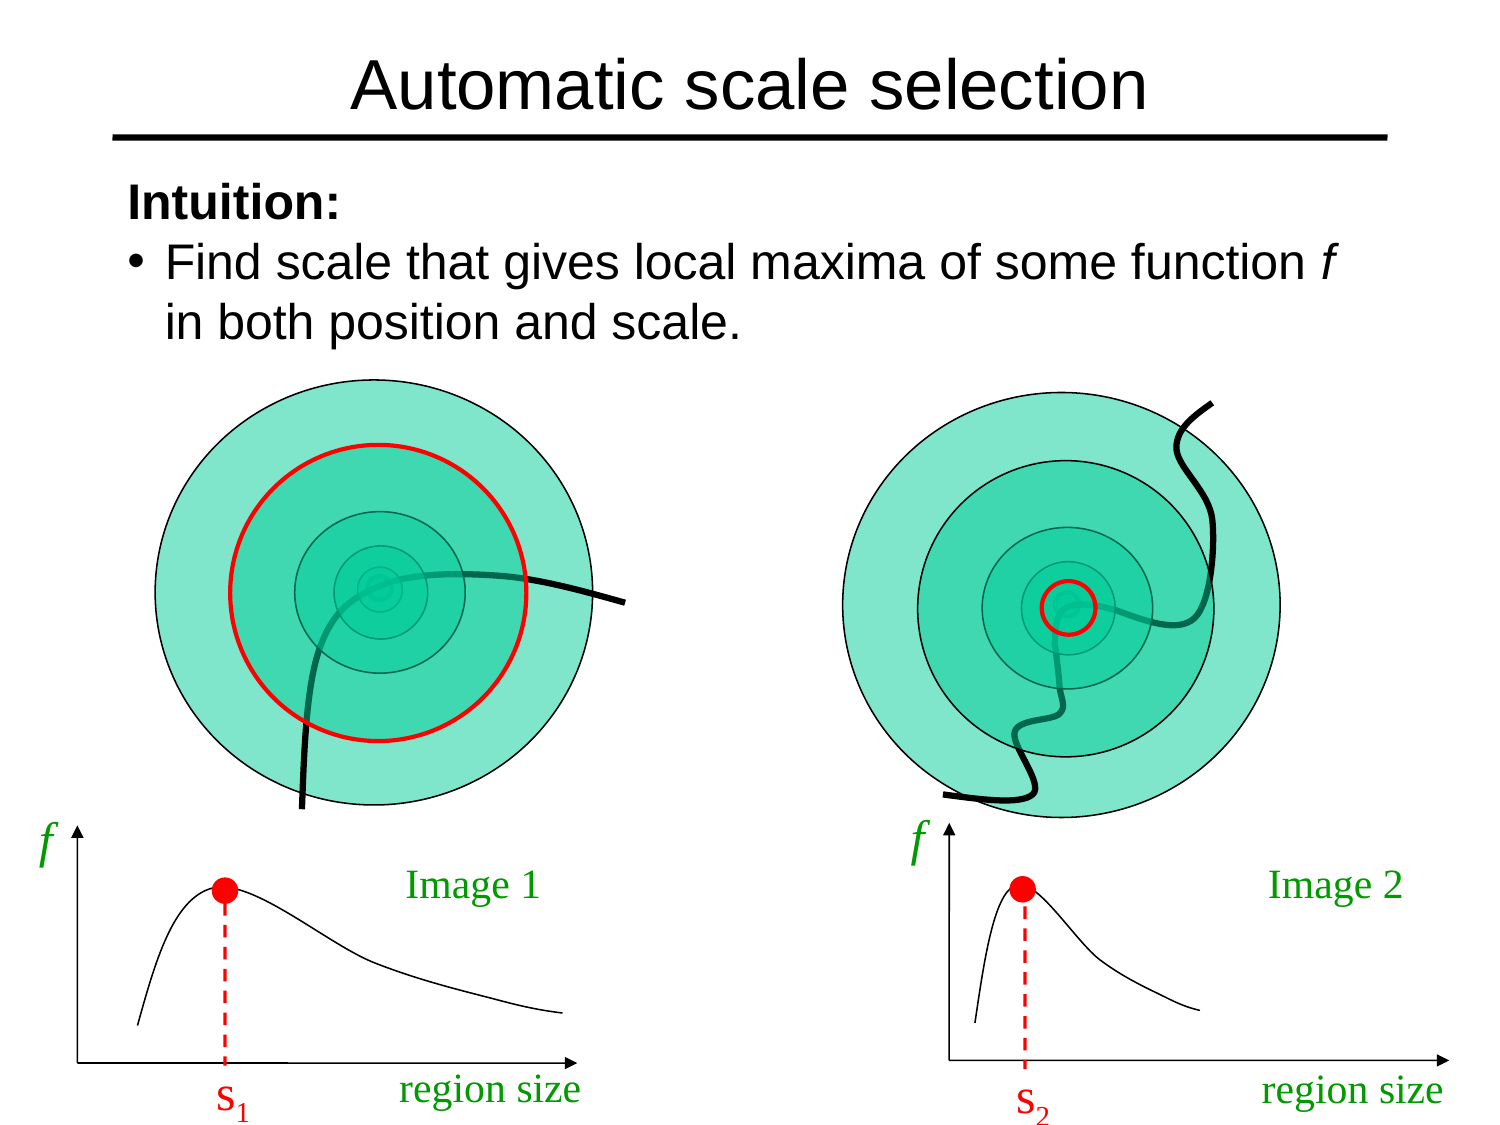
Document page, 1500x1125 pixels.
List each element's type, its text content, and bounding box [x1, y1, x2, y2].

text_box [155, 379, 593, 794]
text_box [322, 626, 590, 798]
text_box [1041, 581, 1096, 635]
text_box [917, 460, 1214, 757]
text_box [230, 444, 527, 742]
text_box [842, 392, 1183, 787]
title Automatic scale selection [112, 12, 1388, 151]
text_box [302, 723, 415, 798]
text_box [999, 876, 1067, 1125]
text_box Intuition: Find scale that gives local maxima of some function f in both position and scale. [112, 162, 1350, 358]
text_box [493, 578, 626, 688]
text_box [199, 877, 267, 1125]
text_box [942, 735, 1036, 796]
text_box [1166, 402, 1214, 575]
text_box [884, 797, 1459, 1120]
text_box [1020, 437, 1281, 796]
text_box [12, 800, 597, 1120]
